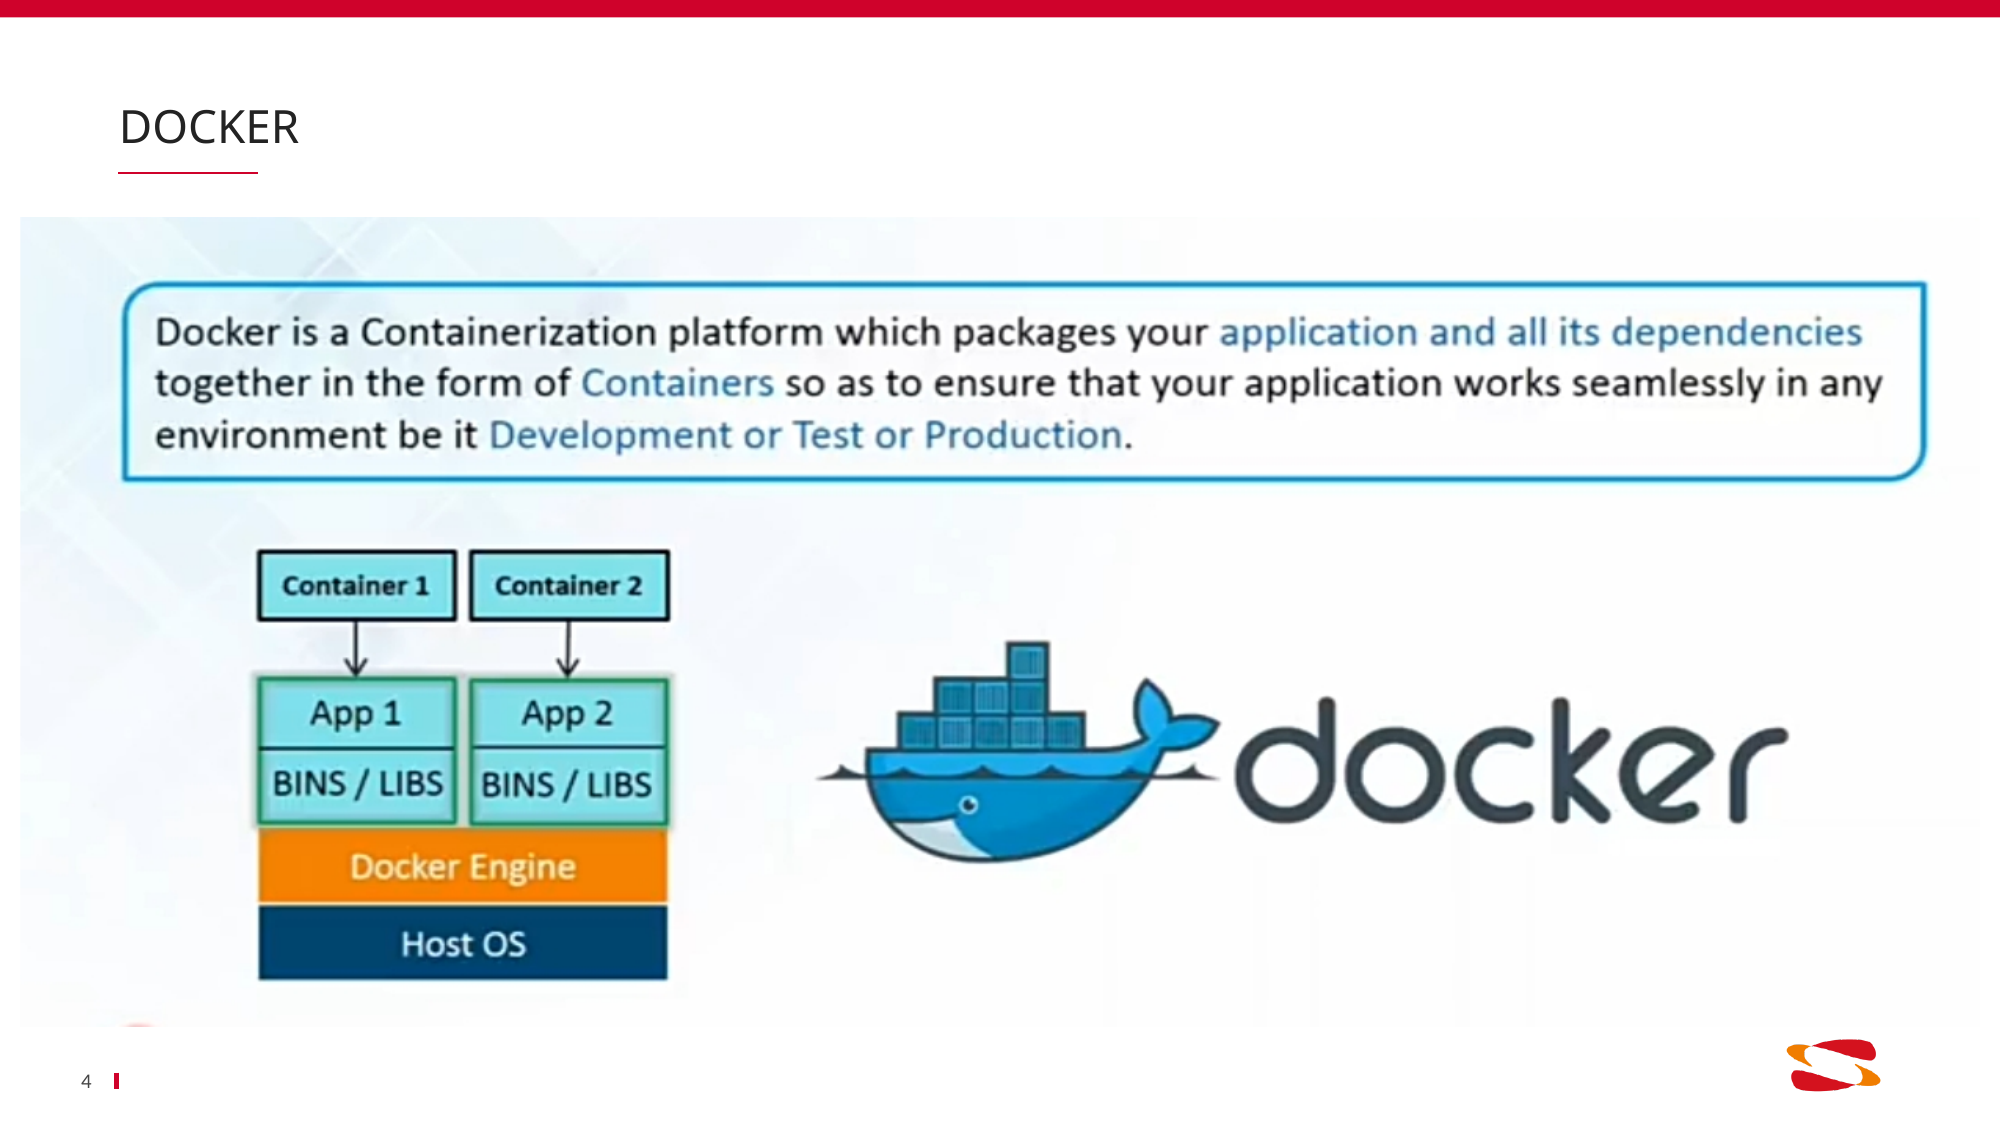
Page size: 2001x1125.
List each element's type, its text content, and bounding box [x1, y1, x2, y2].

picture [20, 216, 1980, 1027]
slide_number 4 [26, 1066, 92, 1094]
title Docker [119, 31, 1879, 161]
picture [1771, 1031, 1895, 1099]
